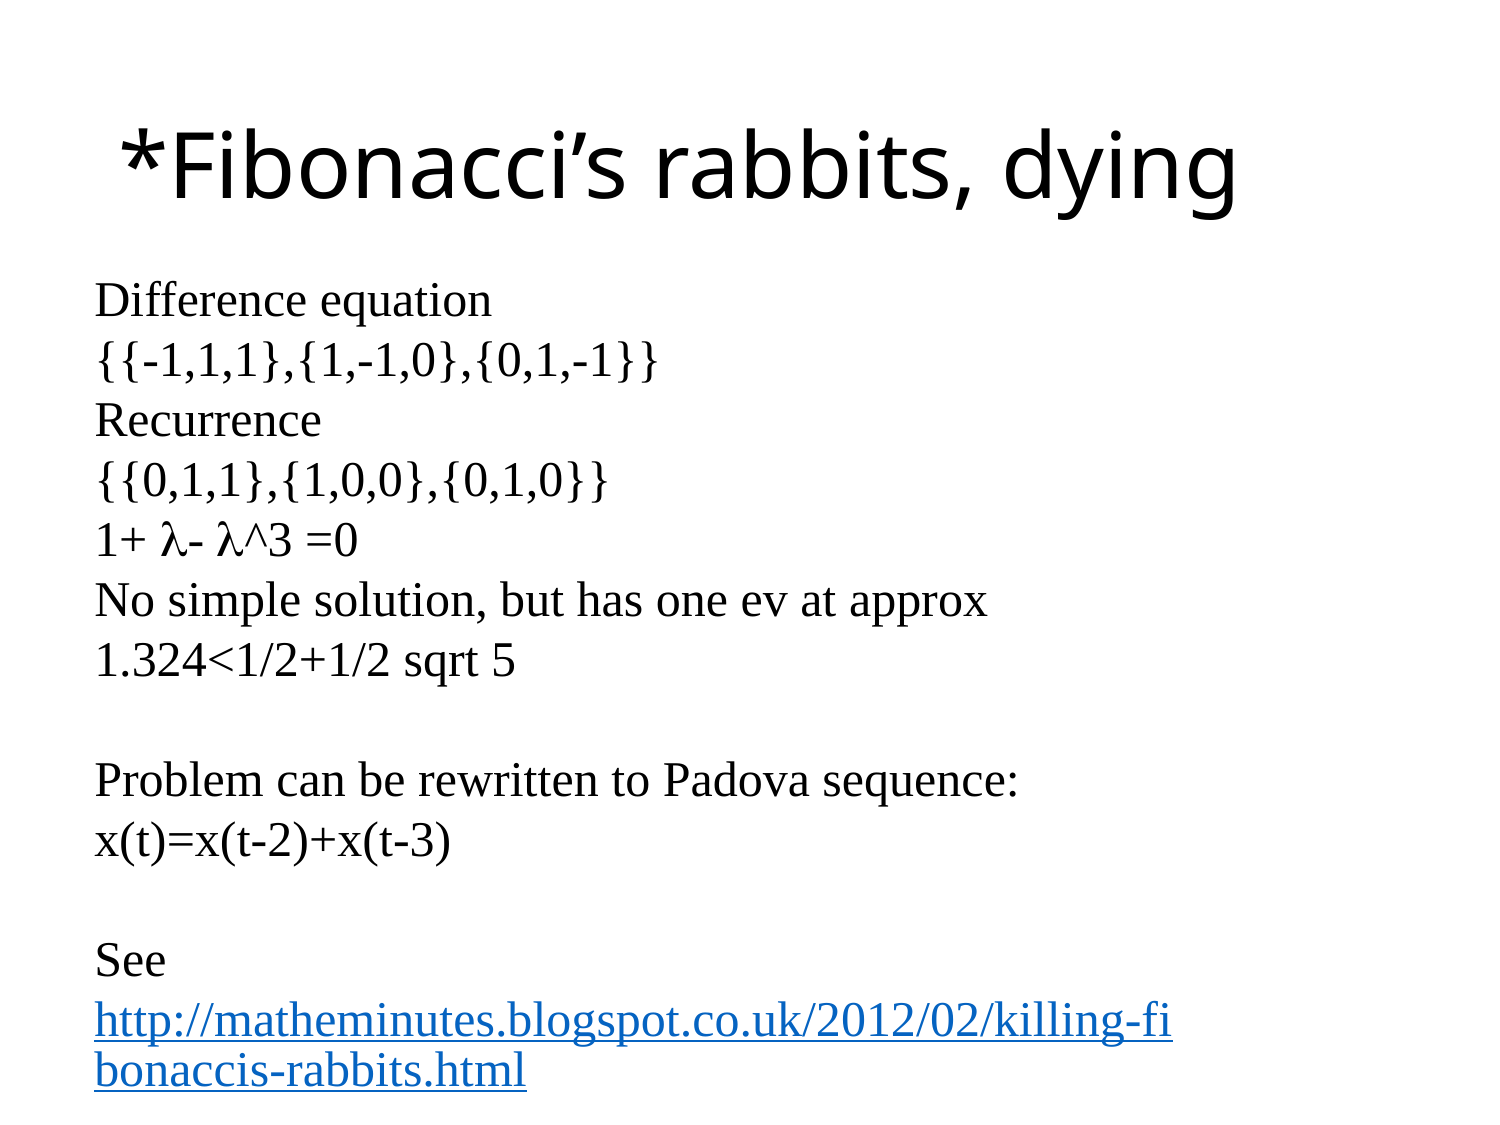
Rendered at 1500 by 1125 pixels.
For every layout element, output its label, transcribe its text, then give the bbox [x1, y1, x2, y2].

title *Fibonacci’s rabbits, dying [103, 59, 1397, 278]
text_box Difference equation {{-1,1,1},{1,-1,0},{0,1,-1}} Recurrence {{0,1,1},{1,0,0},{0,1,0}} 1+ - ^3 =0 No simple solution, but has one ev at approx 1.324<1/2+1/2 sqrt 5 Problem can be rewritten to Padova sequence: x(t)=x(t-2)+x(t-3) See http://matheminutes.blogspot.co.uk/2012/02/killing-fibonaccis-rabbits.html [79, 259, 1199, 1115]
